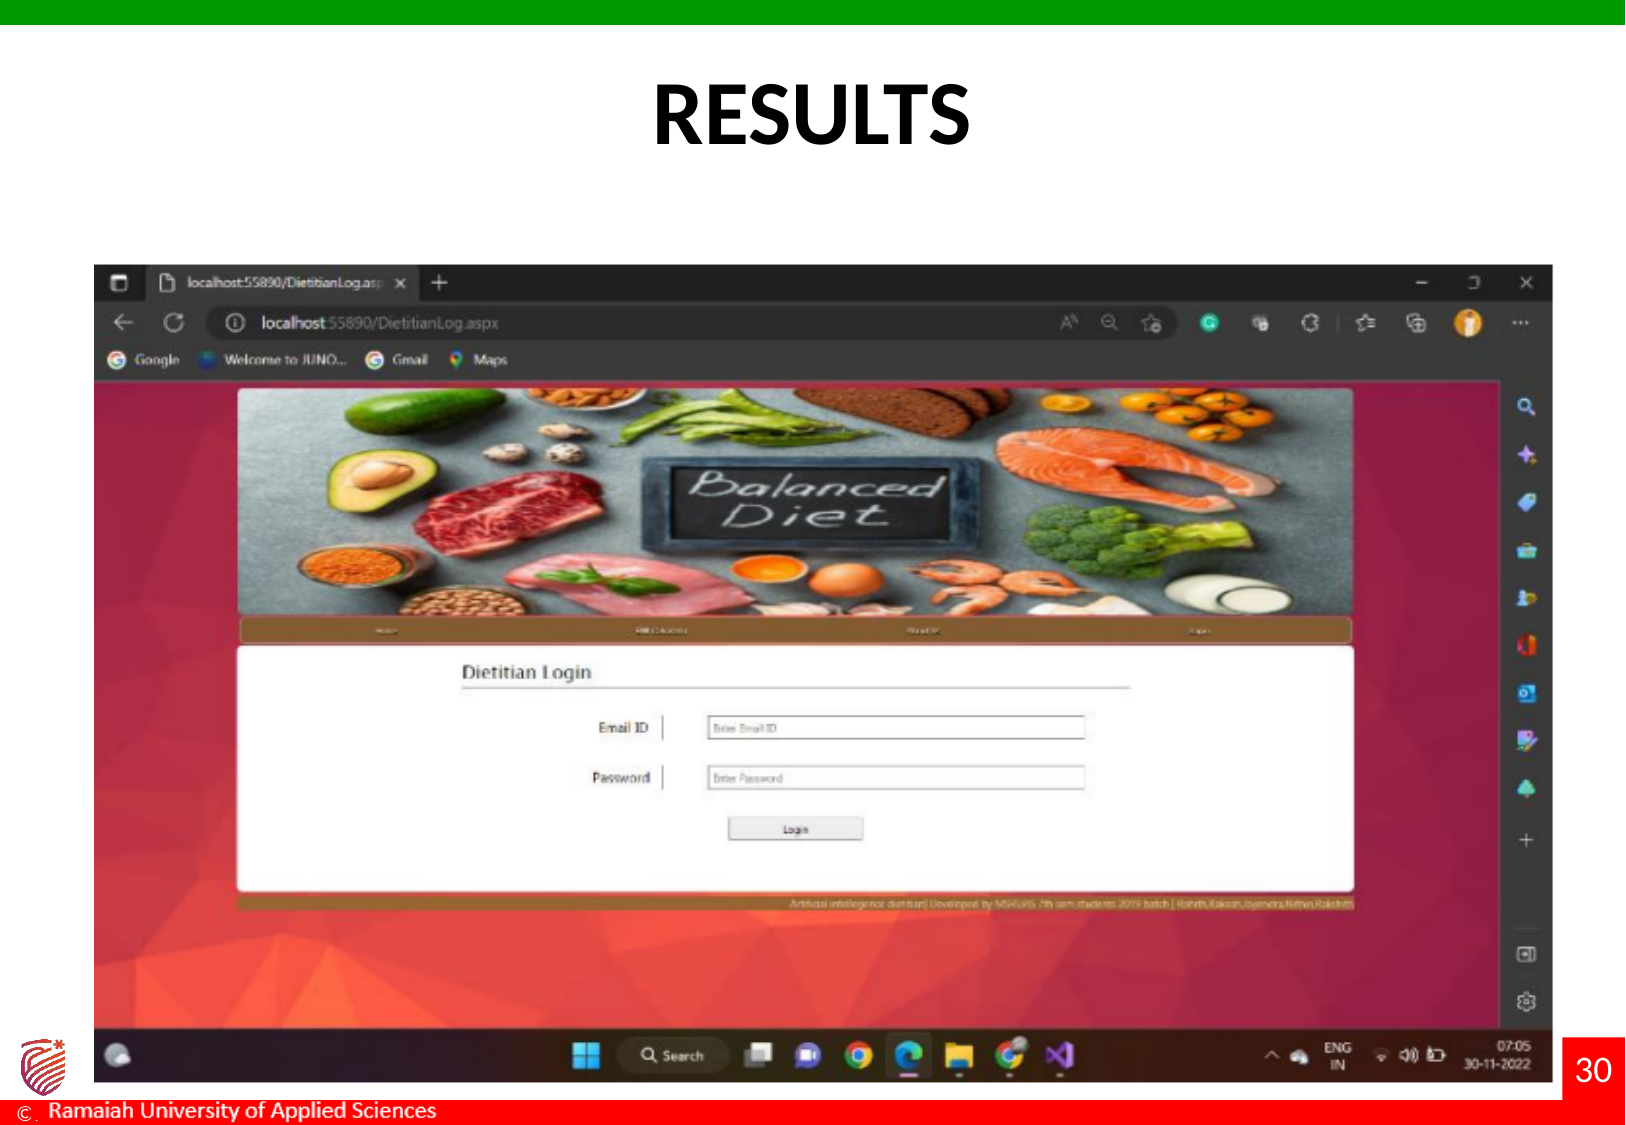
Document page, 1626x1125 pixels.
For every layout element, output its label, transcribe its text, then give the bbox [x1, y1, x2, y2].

title RESULTS [81, 45, 1544, 233]
picture [21, 1039, 65, 1096]
picture [44, 1100, 442, 1125]
picture [93, 257, 1557, 1088]
